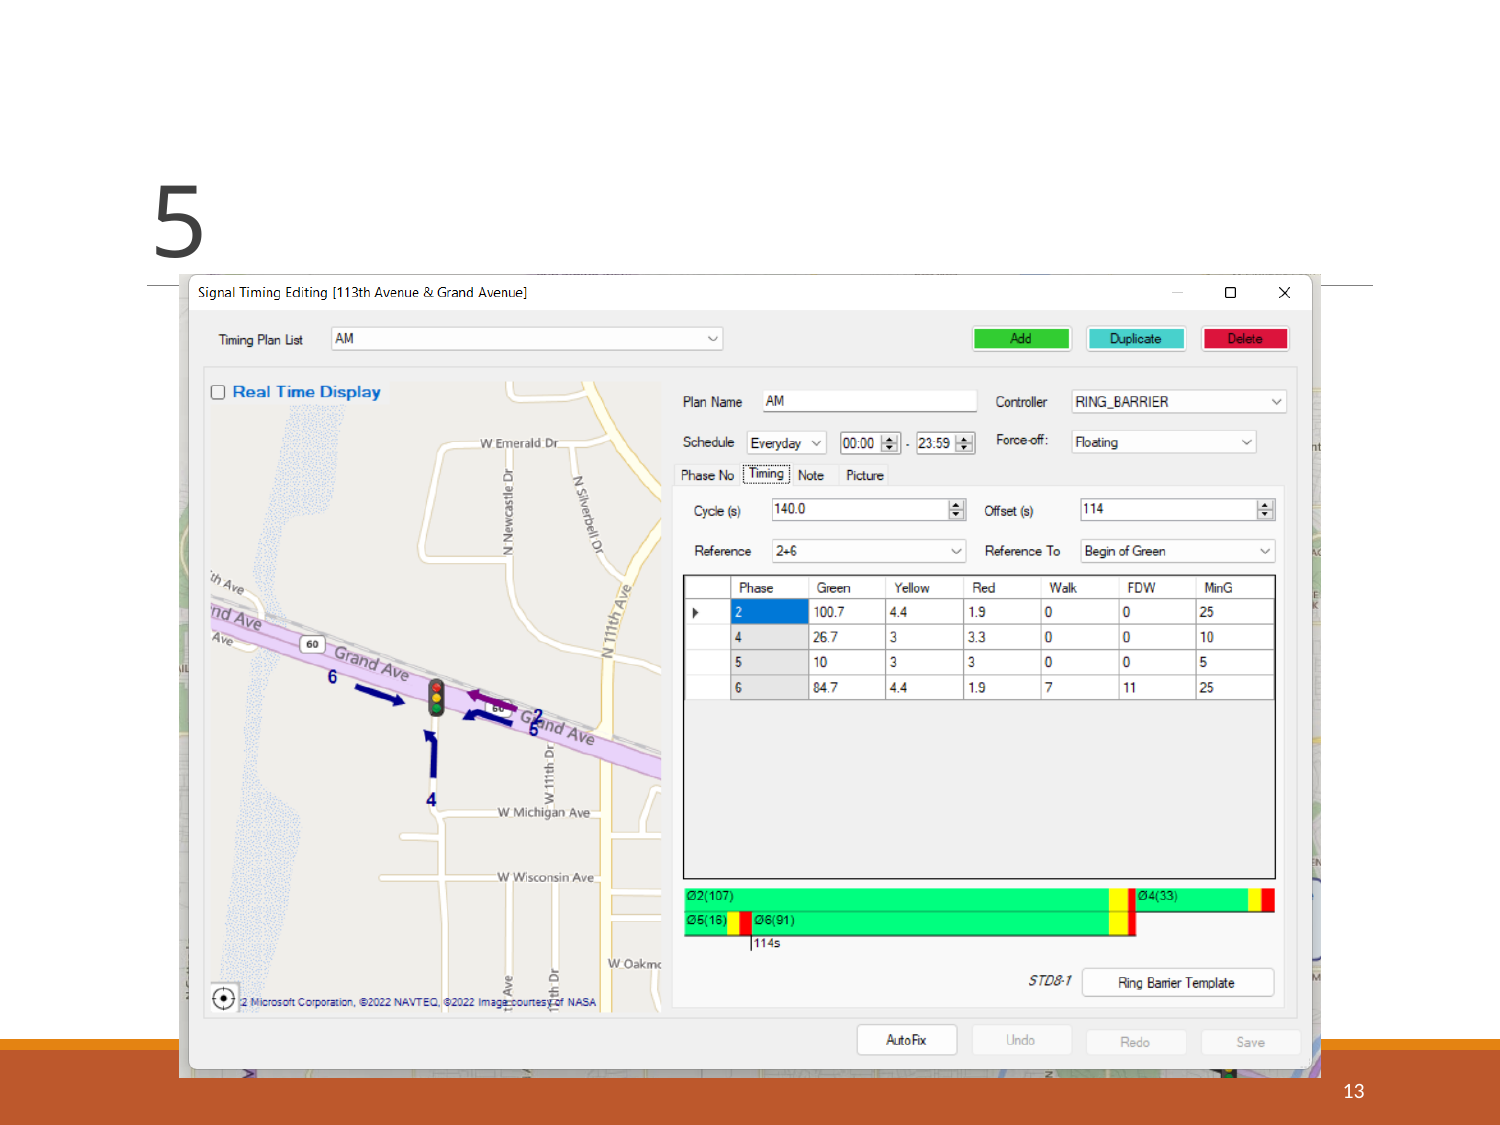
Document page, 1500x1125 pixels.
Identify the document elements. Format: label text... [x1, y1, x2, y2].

picture [178, 274, 1321, 1079]
title 5 [135, 47, 1373, 285]
slide_number 13 [1218, 1059, 1380, 1120]
